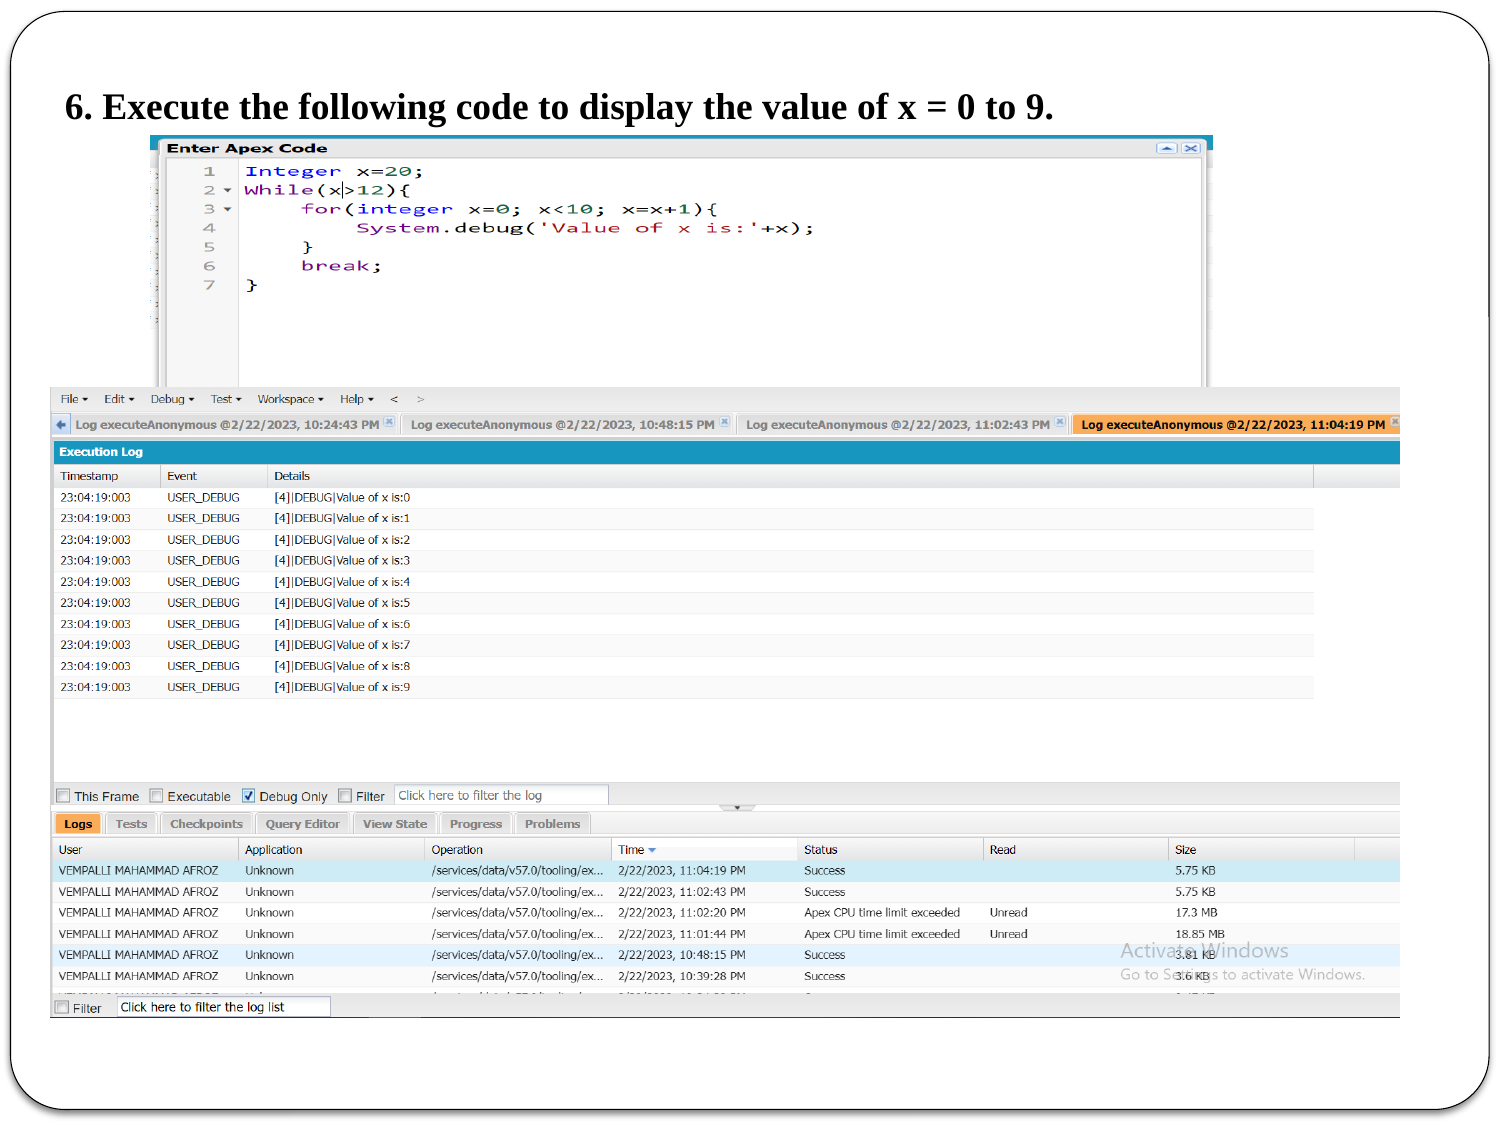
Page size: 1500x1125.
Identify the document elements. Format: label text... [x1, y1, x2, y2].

text_box 6. Execute the following code to display the value of x = 0 to 9. [50, 74, 1425, 135]
picture [49, 135, 1401, 1018]
